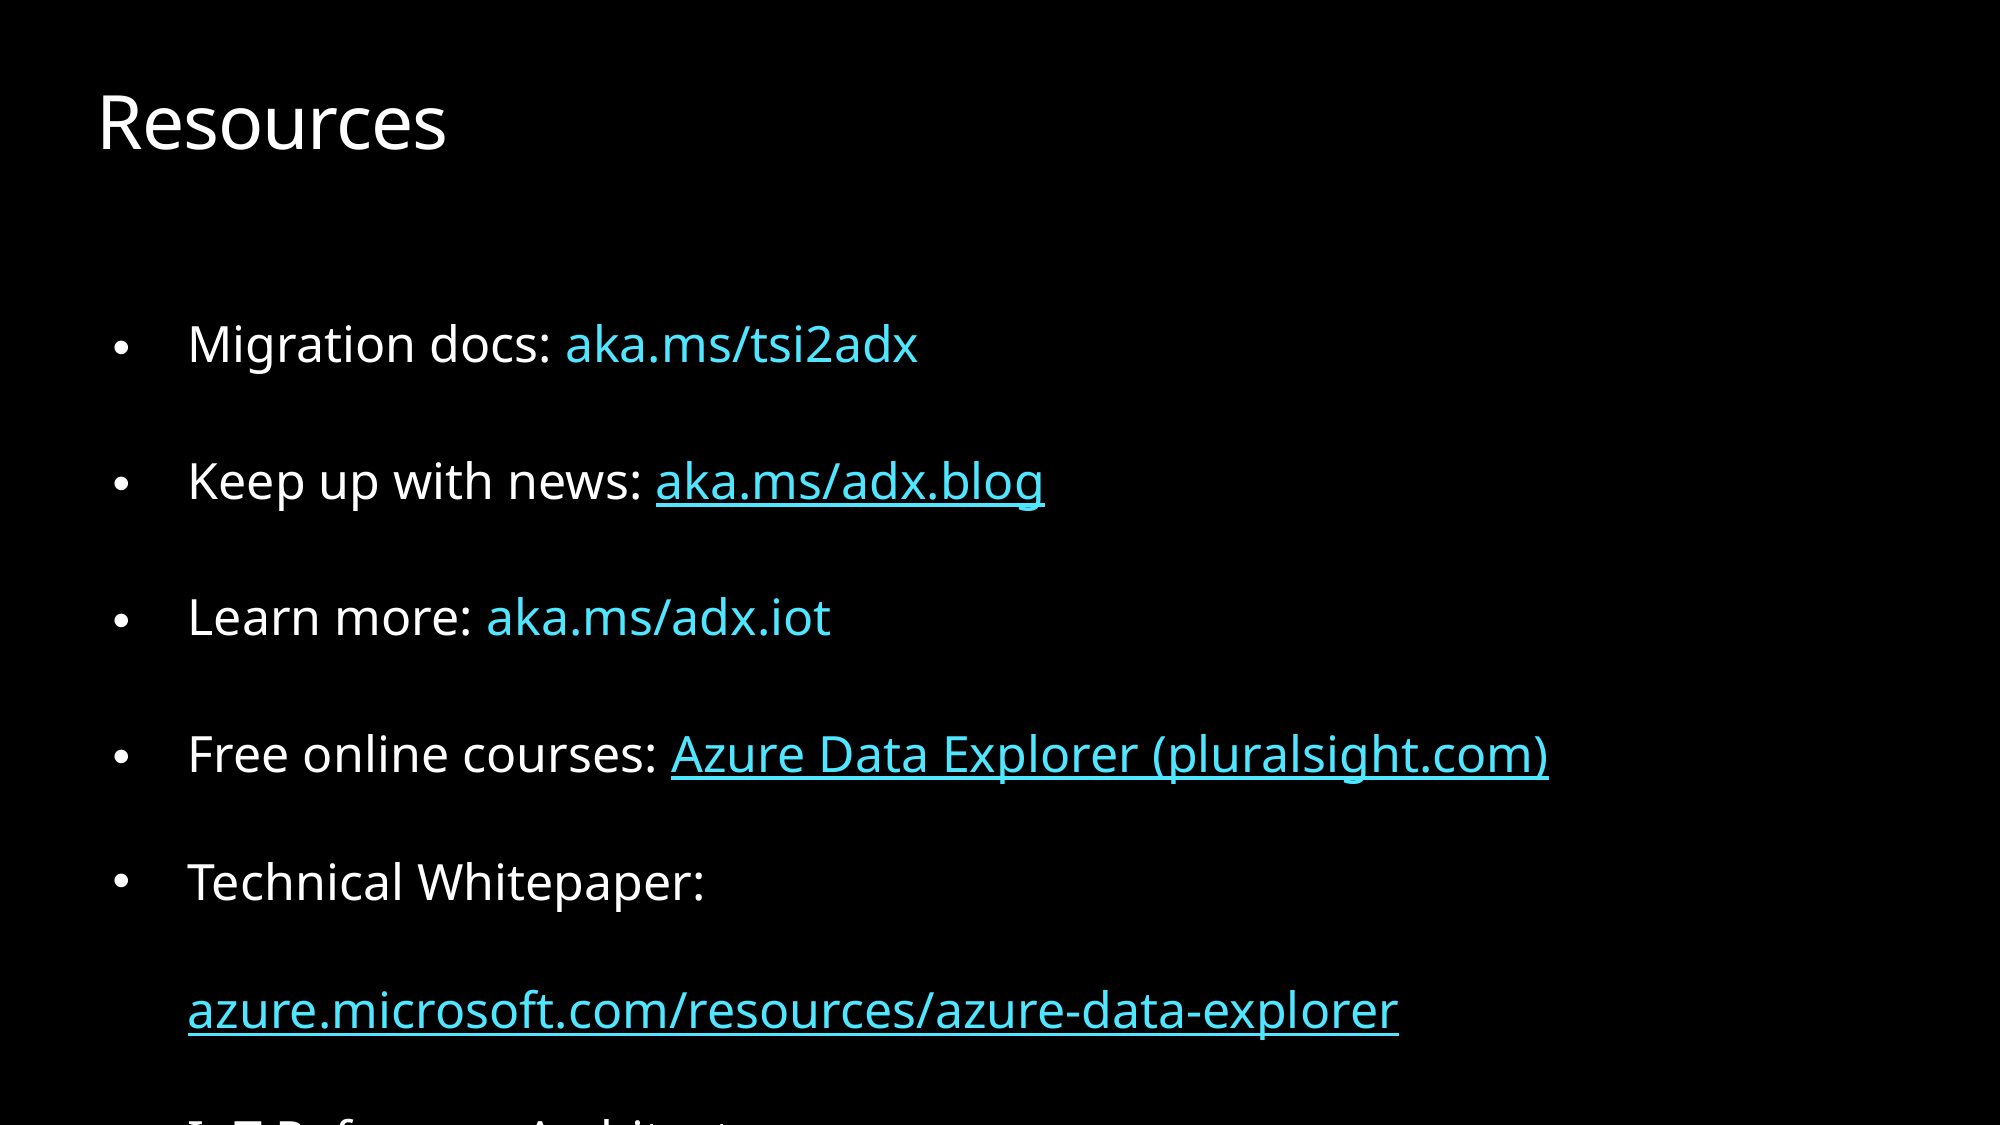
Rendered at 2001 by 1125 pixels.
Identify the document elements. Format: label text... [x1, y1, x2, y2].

text_box Migration docs: aka.ms/tsi2adx Keep up with news: aka.ms/adx.blog Learn more: aka.ms/adx.iot Free online courses: Azure Data Explorer (pluralsight.com) Technical Whitepaper: azure.microsoft.com/resources/azure-data-explorer IoT Reference Architecture: docs.microsoft.com/azure/architecture/solution-ideas/articles/iot-azure-data-explorer [97, 237, 1904, 1125]
title Resources [96, 75, 1904, 166]
